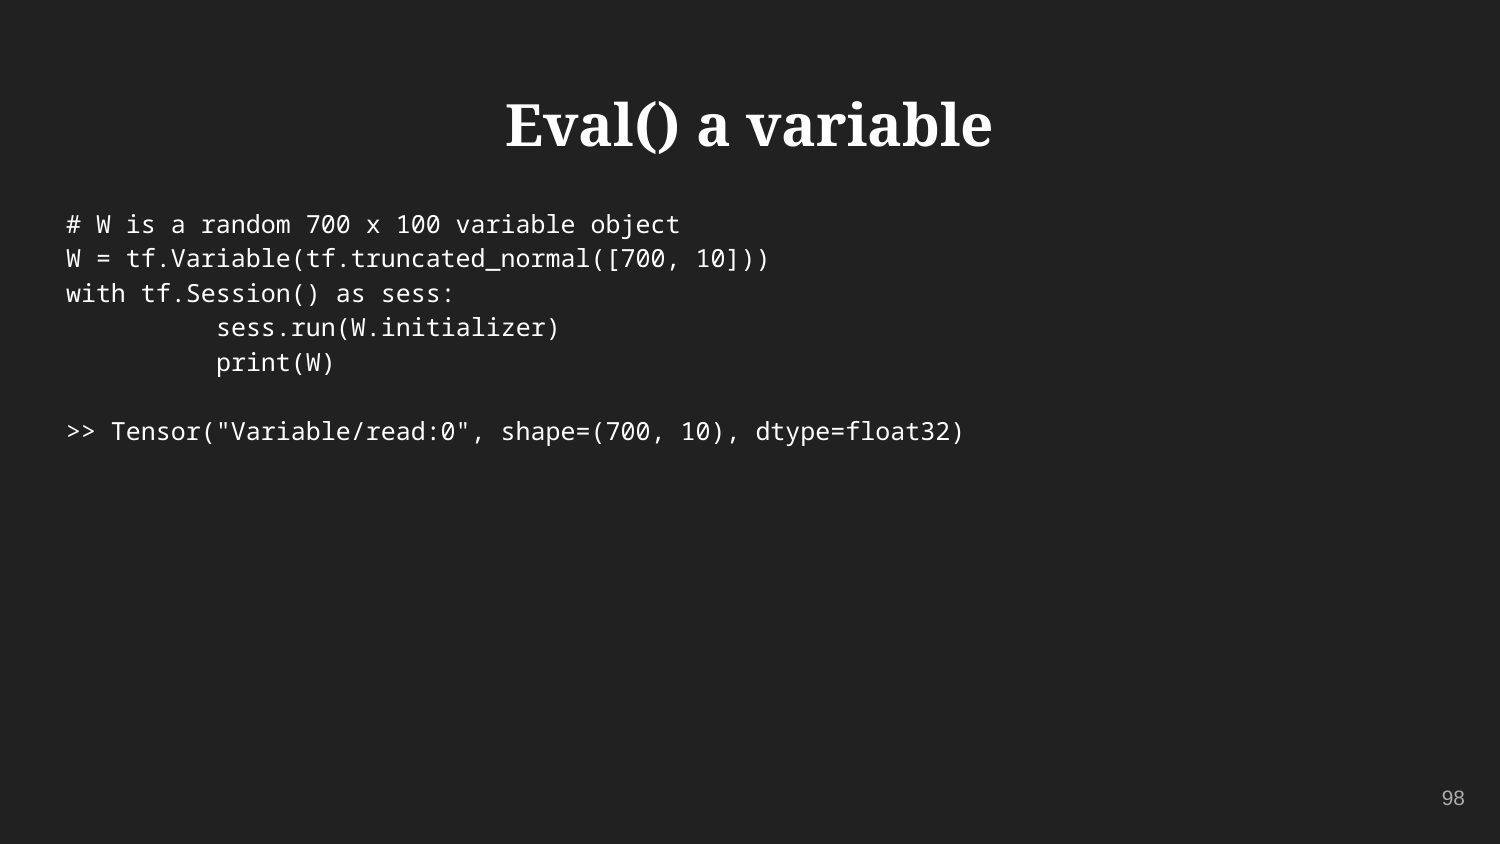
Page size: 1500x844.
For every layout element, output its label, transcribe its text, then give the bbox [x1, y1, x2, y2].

slide_number 98 [1389, 764, 1480, 830]
title Eval() a variable [51, 72, 1449, 167]
list # W is a random 700 x 100 variable object W = tf.Variable(tf.truncated_normal([700, 10])) with tf.Session() as sess: sess.run(W.initializer) print(W) >> Tensor("Variable/read:0", shape=(700, 10), dtype=float32) [51, 189, 1449, 811]
